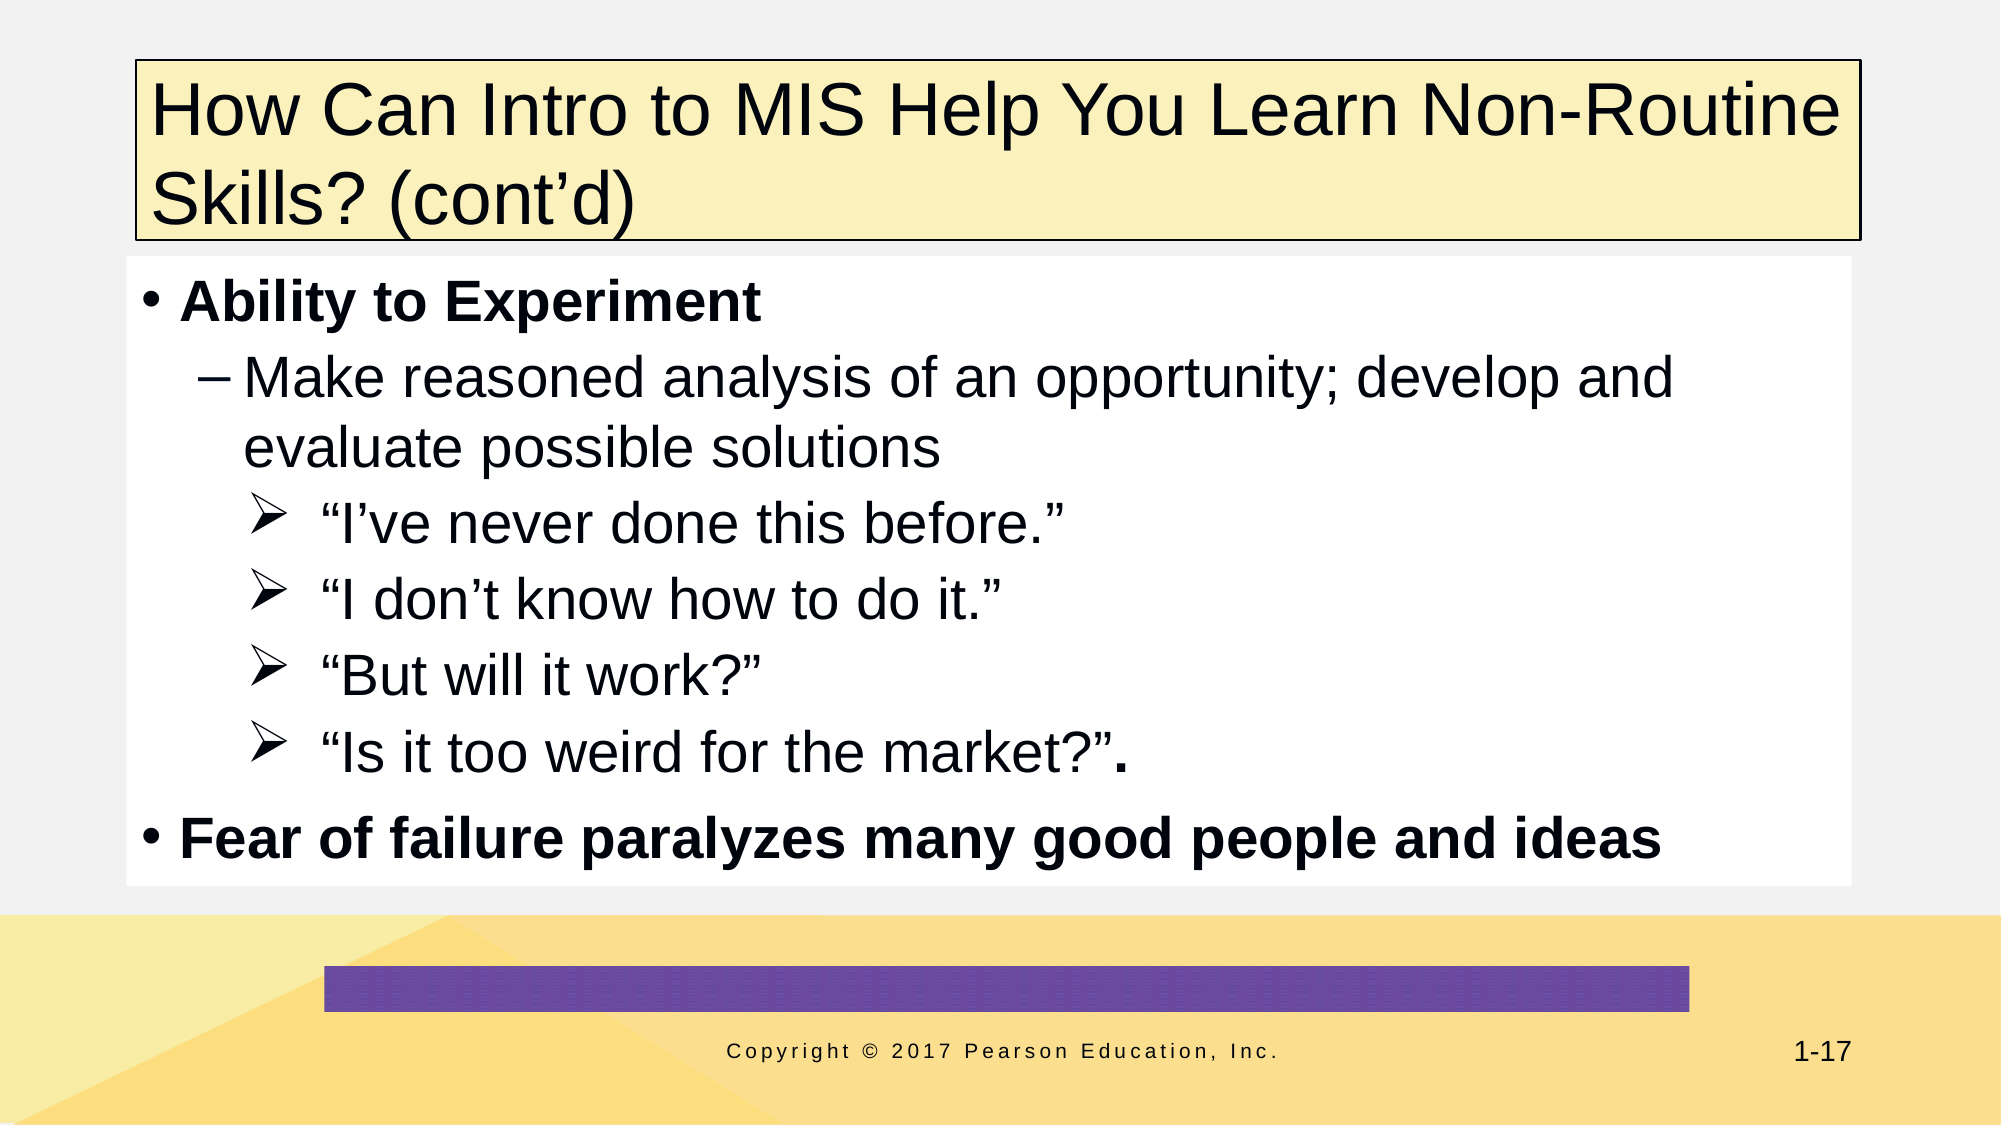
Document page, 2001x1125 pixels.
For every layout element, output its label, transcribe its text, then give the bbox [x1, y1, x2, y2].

title How Can Intro to MIS Help You Learn Non-Routine Skills? (cont’d) [135, 59, 1862, 241]
list Ability to Experiment Make reasoned analysis of an opportunity; develop and evaluate possible solutions “I’ve never done this before.” “I don’t know how to do it.” “But will it work?” “Is it too weird for the market?”. Fear of failure paralyzes many good people and ideas [126, 255, 1852, 886]
footer Copyright © 2017 Pearson Education, Inc. [326, 1025, 1677, 1075]
